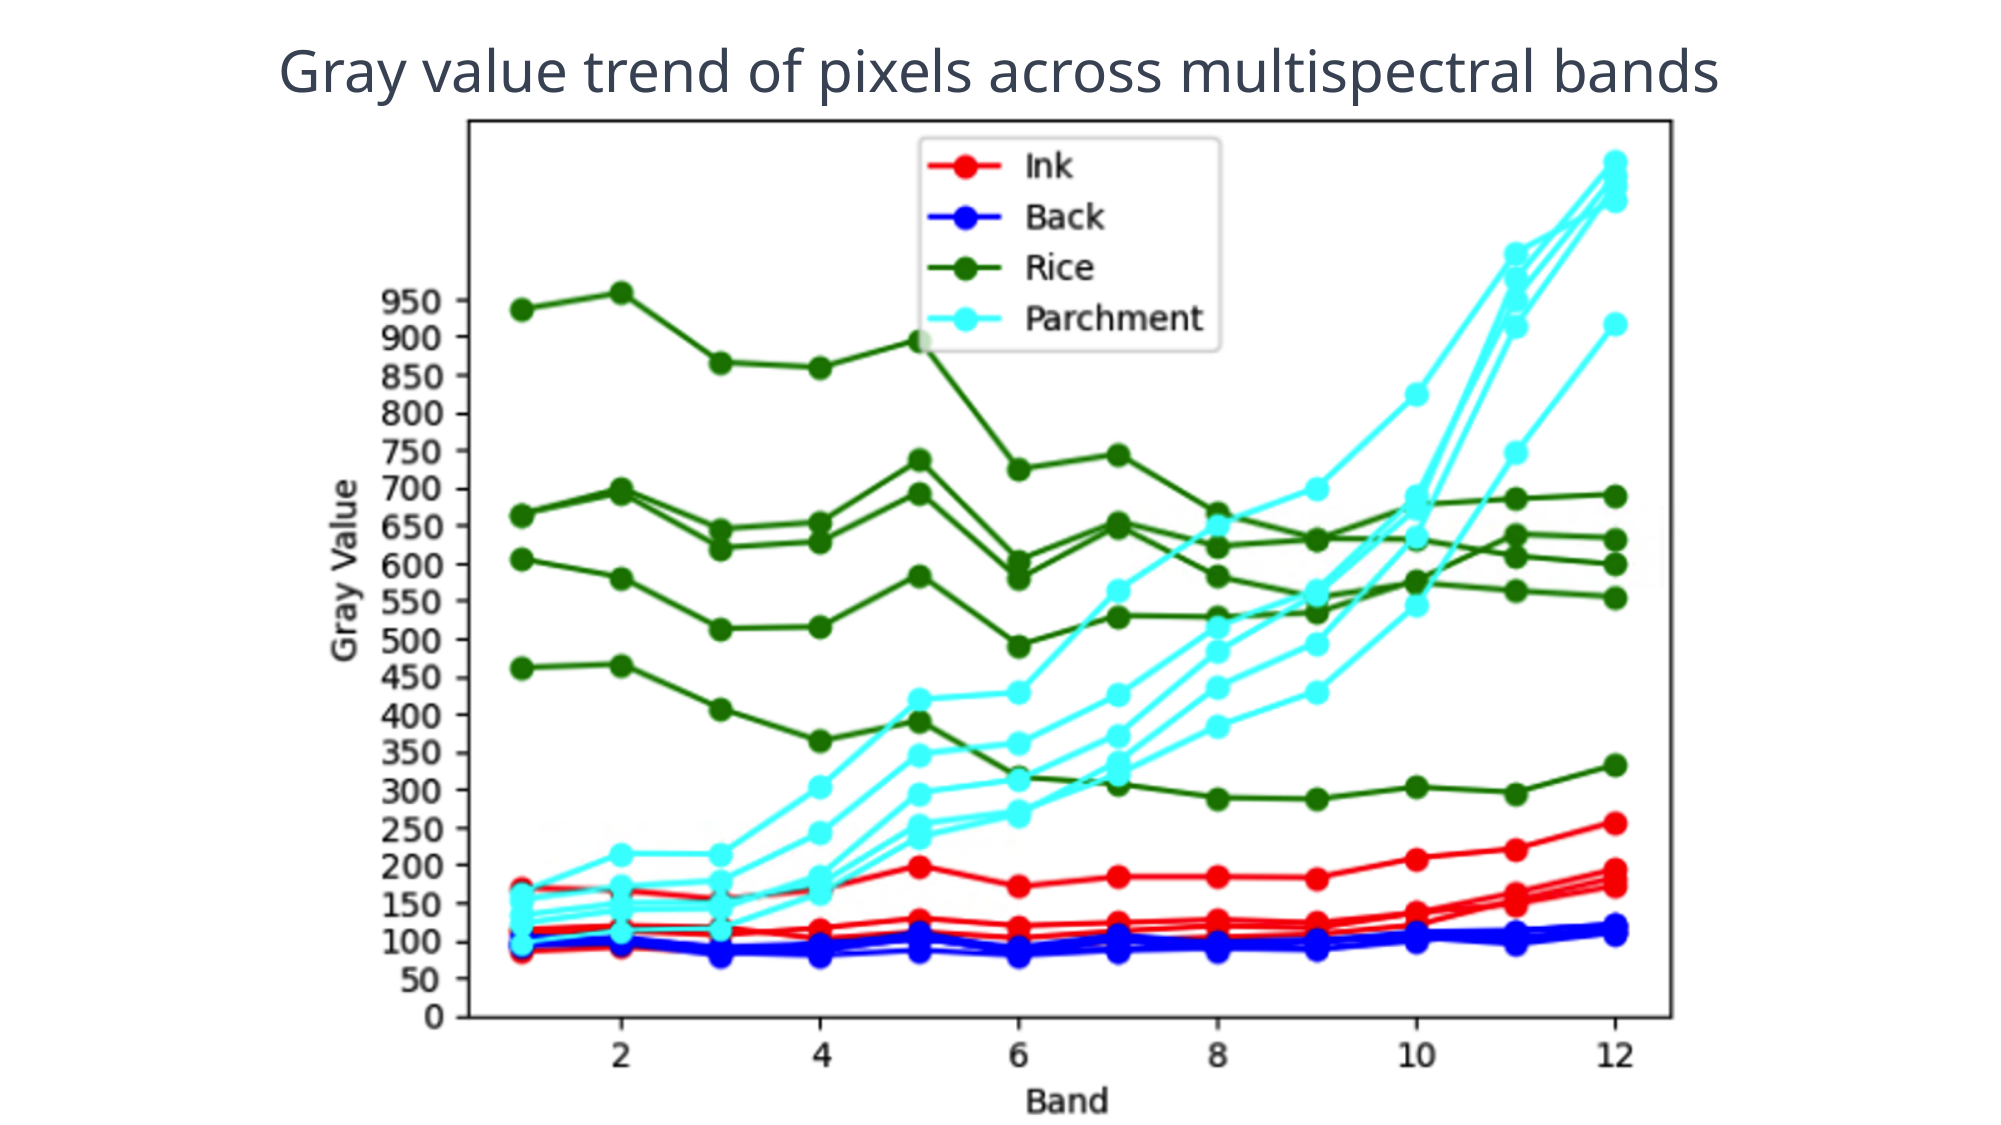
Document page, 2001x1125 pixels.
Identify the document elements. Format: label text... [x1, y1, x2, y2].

picture [315, 112, 1685, 1125]
text_box Gray value trend of pixels across multispectral bands [264, 26, 1736, 112]
